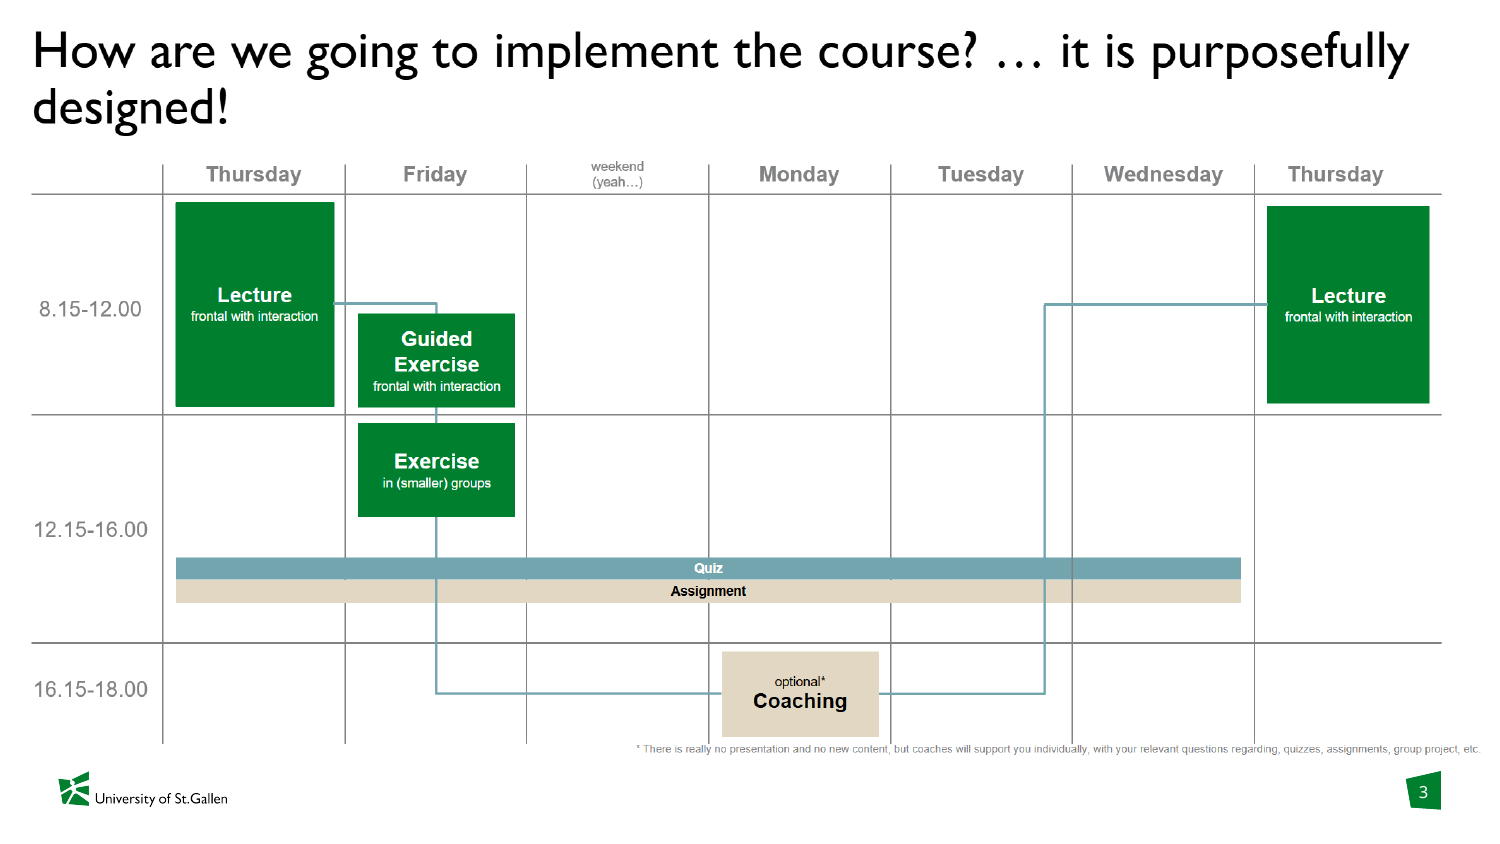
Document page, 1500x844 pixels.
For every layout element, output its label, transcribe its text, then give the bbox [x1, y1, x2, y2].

picture [15, 15, 1485, 760]
slide_number 3 [1406, 782, 1442, 827]
picture [58, 771, 227, 807]
